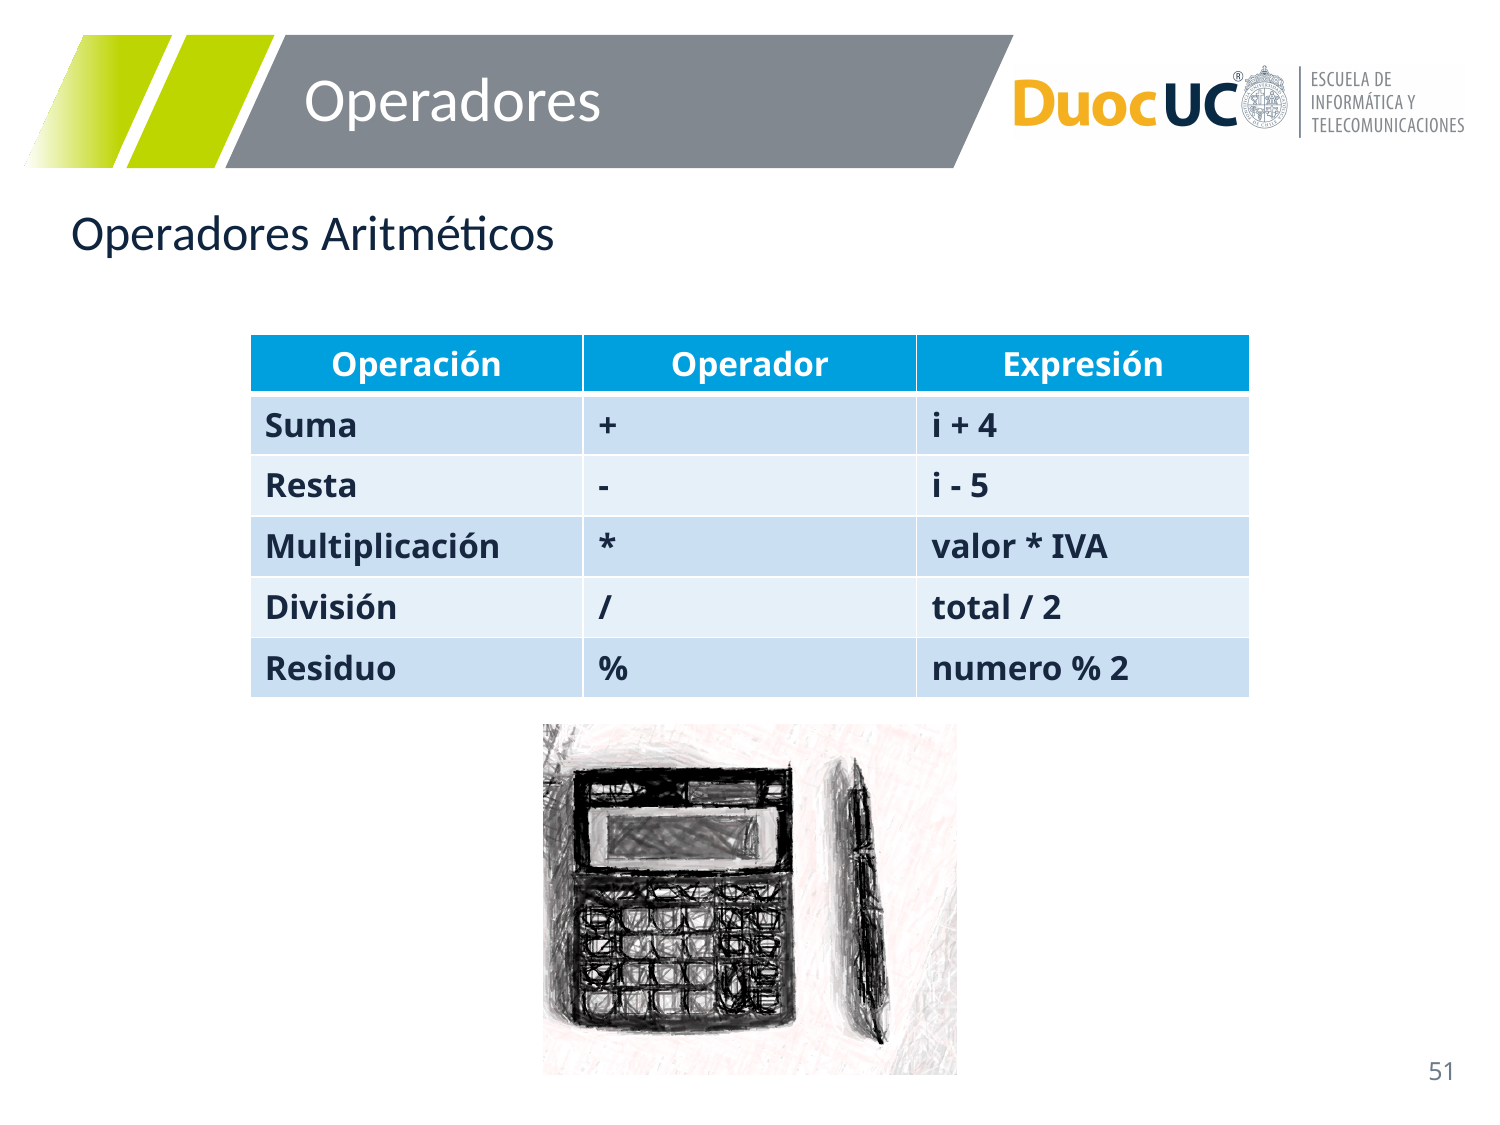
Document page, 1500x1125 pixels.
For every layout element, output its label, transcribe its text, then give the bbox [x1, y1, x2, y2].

title Operadores [289, 34, 993, 169]
table_cell total / 2 [917, 578, 1249, 637]
table_cell + [584, 397, 916, 454]
table_cell i - 5 [917, 456, 1249, 515]
table_cell Residuo [251, 638, 582, 697]
table_cell Suma [251, 397, 582, 454]
list Operadores Aritméticos [48, 199, 1452, 1043]
table_cell i + 4 [917, 397, 1249, 454]
picture [543, 724, 957, 1075]
table_cell - [584, 456, 916, 515]
table_header Operador [584, 335, 916, 391]
picture [1013, 63, 1465, 140]
table_cell / [584, 578, 916, 637]
table_header Expresión [917, 335, 1249, 391]
table_cell numero % 2 [917, 638, 1249, 697]
table_cell Resta [251, 456, 582, 515]
table_cell * [584, 517, 916, 576]
table_cell % [584, 638, 916, 697]
table_cell Multiplicación [251, 517, 582, 576]
table_header Operación [251, 335, 582, 391]
table_cell División [251, 578, 582, 637]
table_cell valor * IVA [917, 517, 1249, 576]
